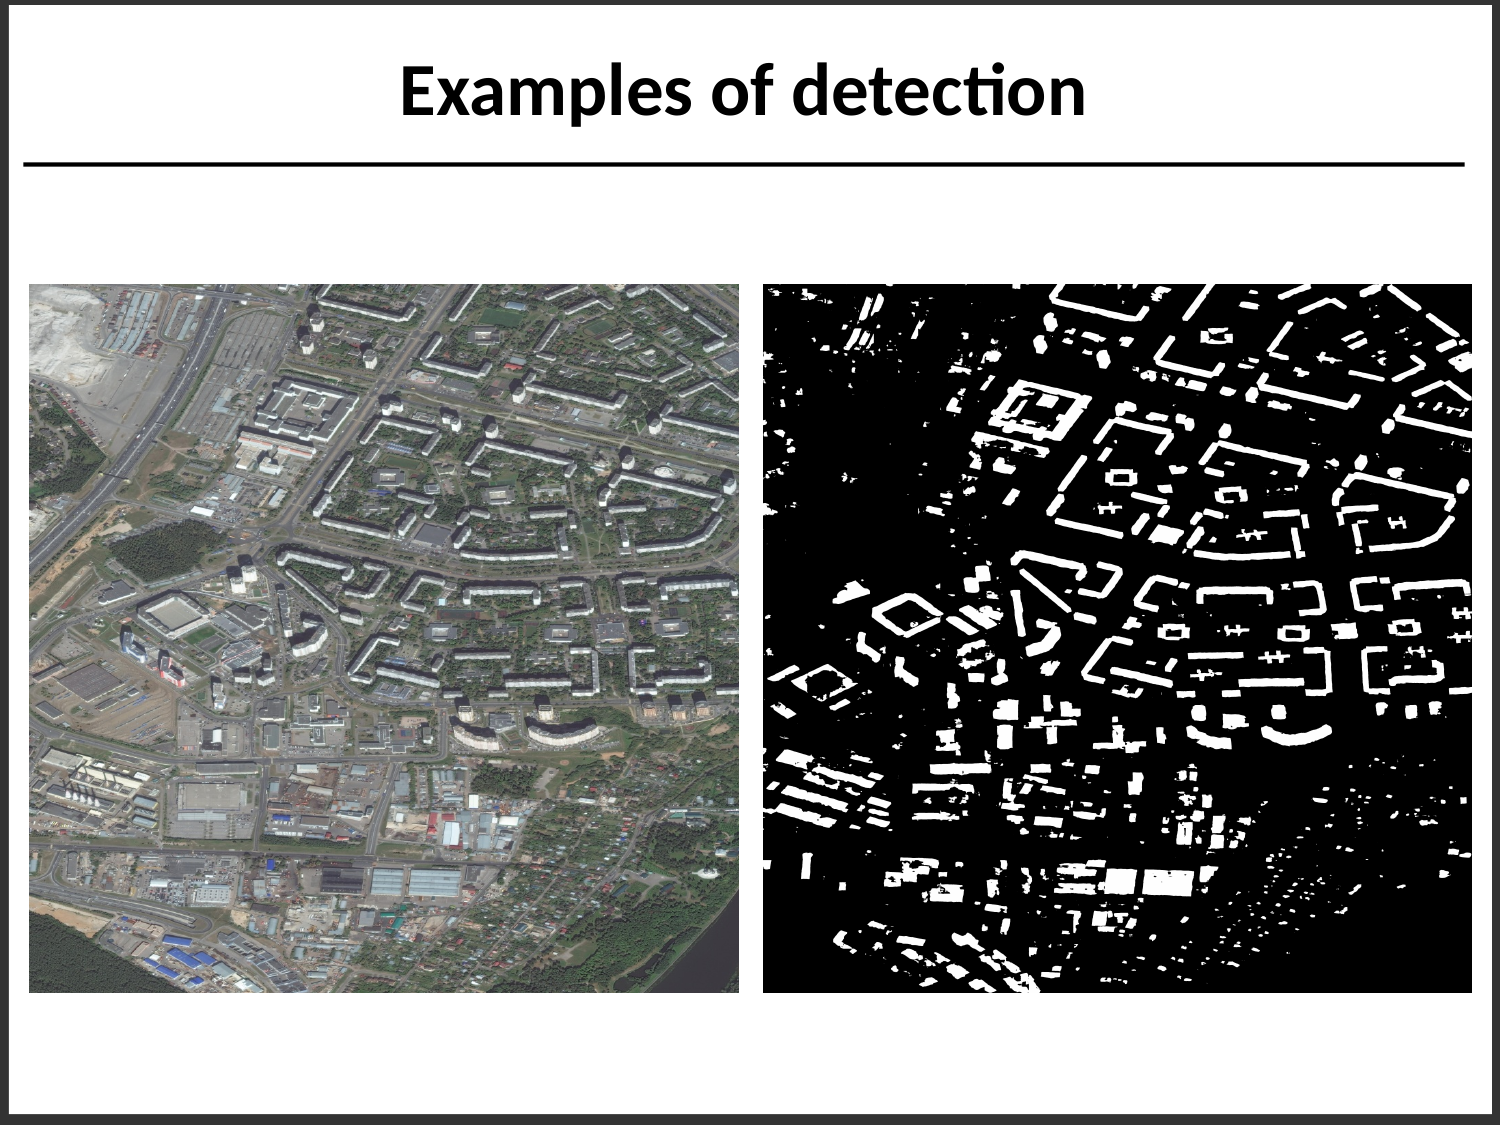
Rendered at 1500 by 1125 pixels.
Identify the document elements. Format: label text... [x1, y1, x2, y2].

picture [762, 284, 1473, 994]
text_box Examples of detection [68, 7, 1419, 164]
text_box An increase in the training database, the addition of "complex" cases; Collection of image bases for other endoscopic systems; Real-time endoscopy processing. [7, 3, 1494, 1116]
picture [29, 284, 739, 994]
